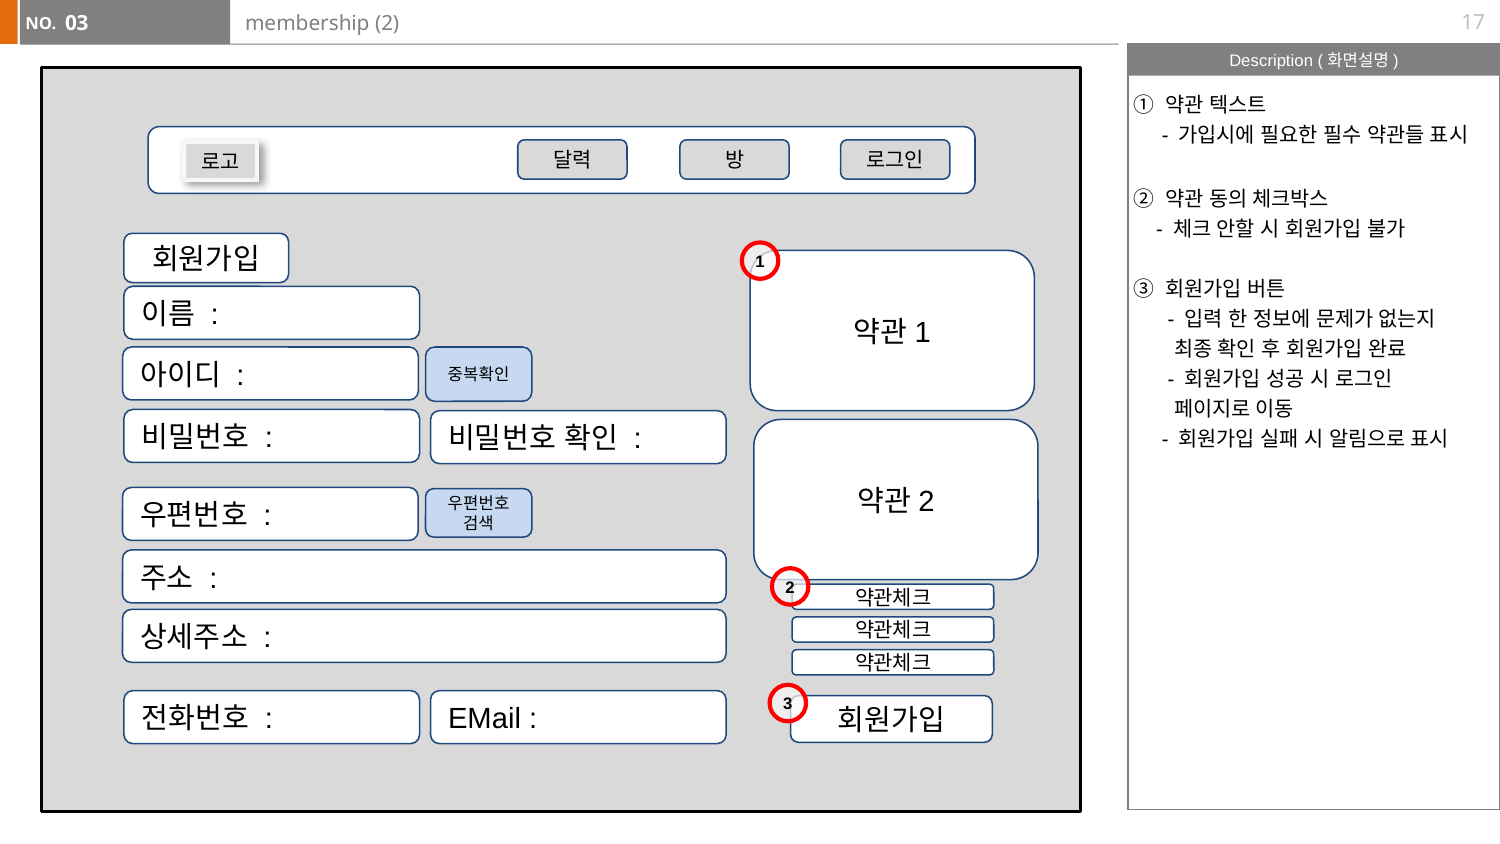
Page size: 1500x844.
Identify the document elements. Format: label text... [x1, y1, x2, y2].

text_box [148, 126, 976, 194]
text_box 로고 [183, 141, 258, 180]
text_box 우편번호 검색 [425, 488, 532, 538]
text_box 우편번호 : [122, 487, 419, 541]
text_box 회원가입 [790, 695, 993, 743]
text_box 달력 [517, 139, 628, 180]
slide_number 17 [1409, 0, 1500, 46]
text_box 1 [741, 242, 779, 279]
text_box 중복확인 [425, 347, 532, 402]
text_box 비밀번호 : [123, 409, 420, 463]
text_box 로그인 [840, 139, 950, 180]
text_box [39, 65, 1083, 814]
text_box 방 [679, 139, 790, 180]
text_box 약관체크 [792, 584, 994, 610]
text_box 2 [771, 568, 809, 605]
text_box EMail : [430, 690, 727, 744]
text_box 회원가입 [123, 233, 289, 283]
text_box 주소 : [122, 549, 727, 603]
text_box 약관체크 [792, 616, 994, 643]
title membership (2) [230, 2, 1117, 51]
list ① 약관 텍스트 - 가입시에 필요한 필수 약관들 표시 ② 약관 동의 체크박스 - 체크 안할 시 회원가입 불가 ③ 회원가입 버튼 - 입력 한 정보에 문제가 없는지 최종 확인 후 회원가입 완료 - 회원가입 성공 시 로그인 페이지로 이동 - 회원가입 실패 시 알림으로 표시 [1128, 79, 1500, 812]
text_box 3 [769, 684, 807, 722]
text_box 약관2 [753, 419, 1039, 580]
list 03 [64, 2, 231, 50]
text_box 약관체크 [792, 649, 994, 675]
text_box 상세주소 : [122, 609, 727, 663]
text_box 비밀번호 확인 : [430, 410, 727, 464]
text_box 전화번호 : [123, 690, 420, 744]
text_box 아이디 : [122, 346, 419, 400]
text_box 약관1 [750, 250, 1035, 411]
text_box 이름 : [123, 286, 420, 340]
